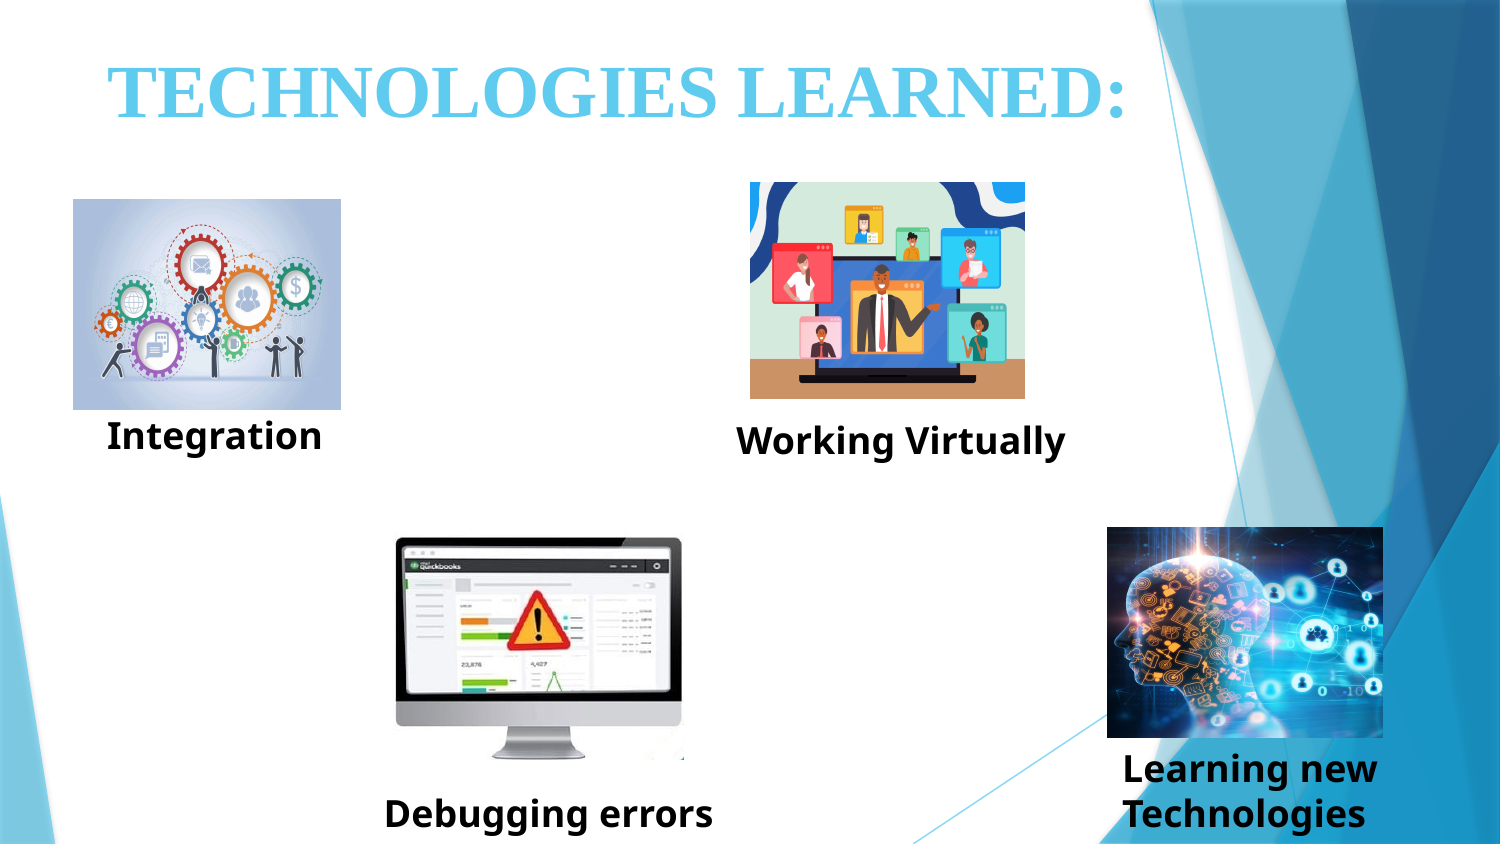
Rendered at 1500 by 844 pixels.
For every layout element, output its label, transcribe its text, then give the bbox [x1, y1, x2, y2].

text_box TECHNOLOGIES LEARNED: [92, 34, 1158, 140]
text_box Working Virtually [721, 409, 1472, 470]
picture [391, 527, 685, 760]
picture [73, 198, 341, 410]
picture [749, 181, 1026, 400]
text_box Learning new Technologies [1107, 737, 1483, 843]
text_box Integration [92, 404, 378, 465]
picture [1106, 527, 1383, 739]
text_box Debugging errors [368, 783, 1107, 843]
